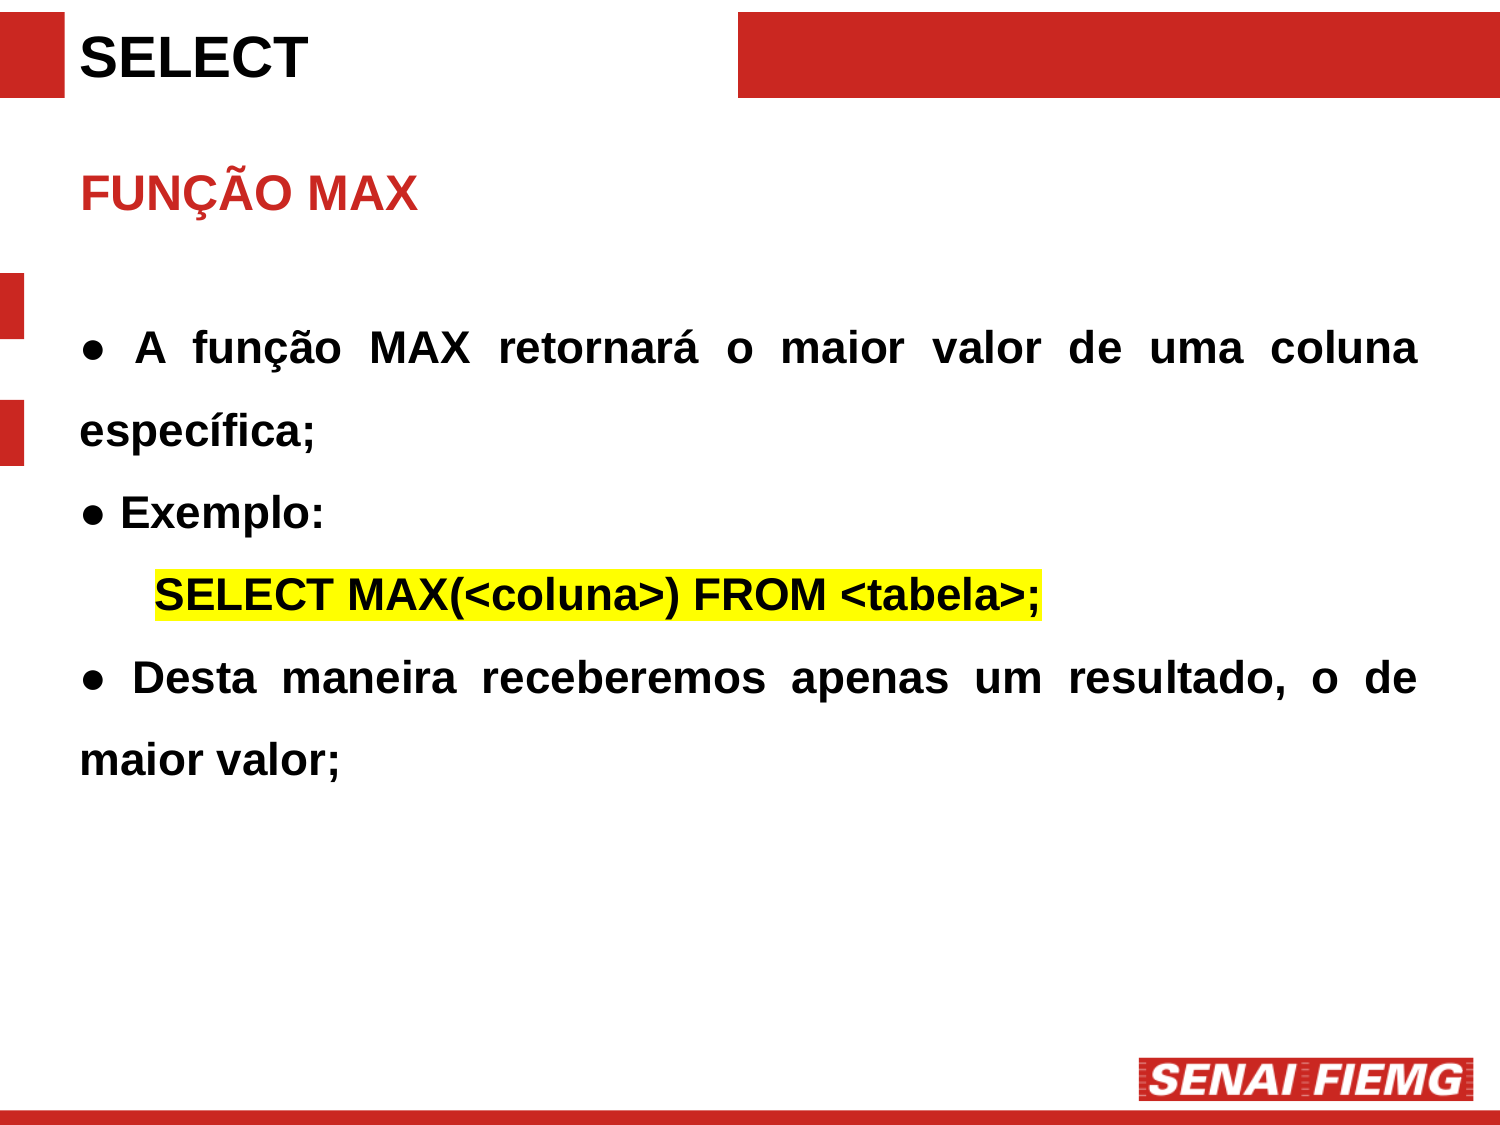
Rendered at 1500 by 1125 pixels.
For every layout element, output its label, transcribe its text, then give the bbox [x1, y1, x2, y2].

text_box ● A função MAX retornará o maior valor de uma coluna específica; ● Exemplo: SELECT MAX(<coluna>) FROM <tabela>; ● Desta maneira receberemos apenas um resultado, o de maior valor; [64, 282, 1435, 962]
text_box SELECT [65, 12, 738, 98]
picture [1131, 1047, 1500, 1125]
text_box [0, 273, 25, 340]
text_box [0, 12, 65, 98]
text_box [0, 1110, 1126, 1125]
text_box [738, 12, 1500, 98]
text_box FUNÇÃO MAX [65, 152, 1436, 229]
text_box [0, 399, 25, 466]
